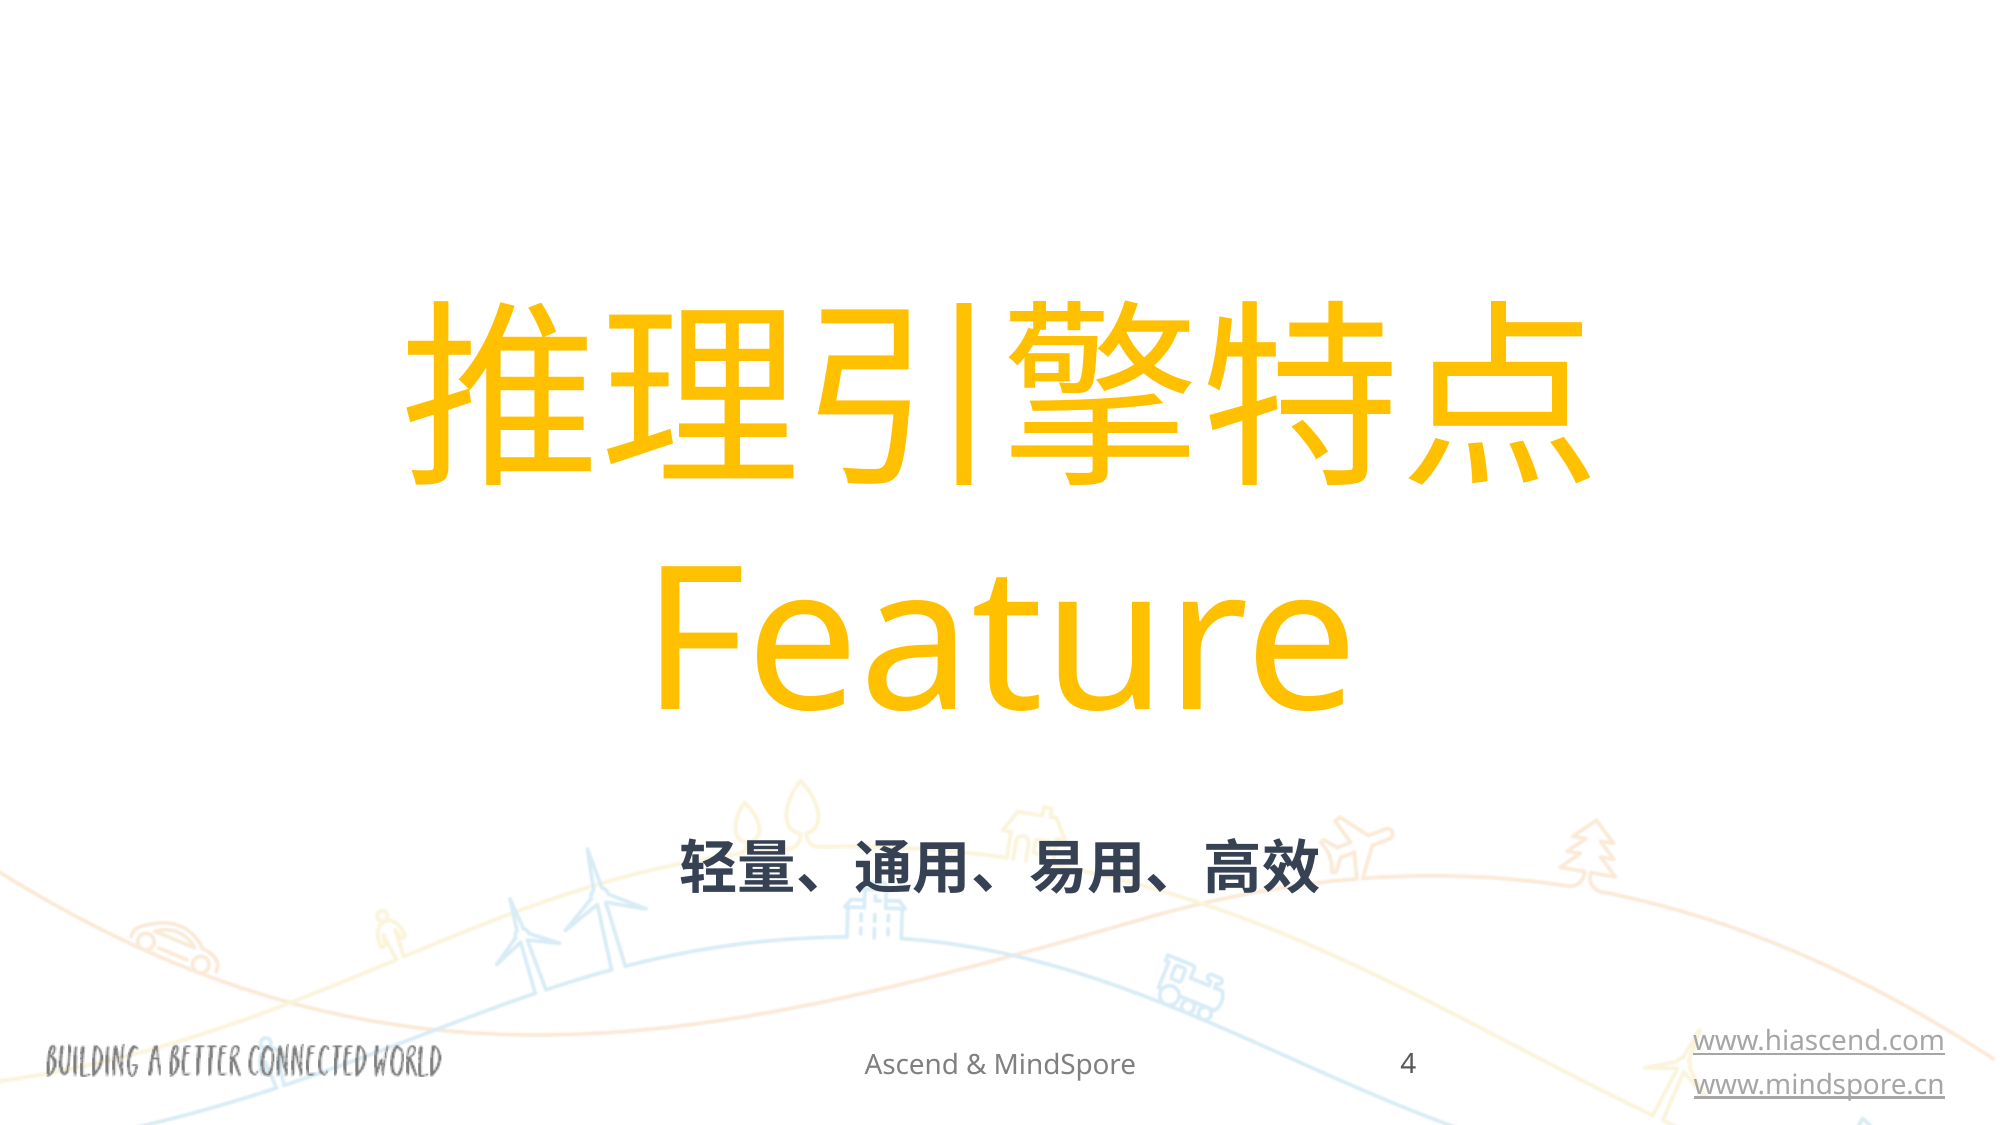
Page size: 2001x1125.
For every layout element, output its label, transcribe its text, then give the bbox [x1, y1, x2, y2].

picture [23, 1023, 468, 1105]
text_box 轻量、通用、易用、高效 [665, 822, 1336, 908]
text_box 推理引擎特点 Feature [101, 66, 1900, 953]
